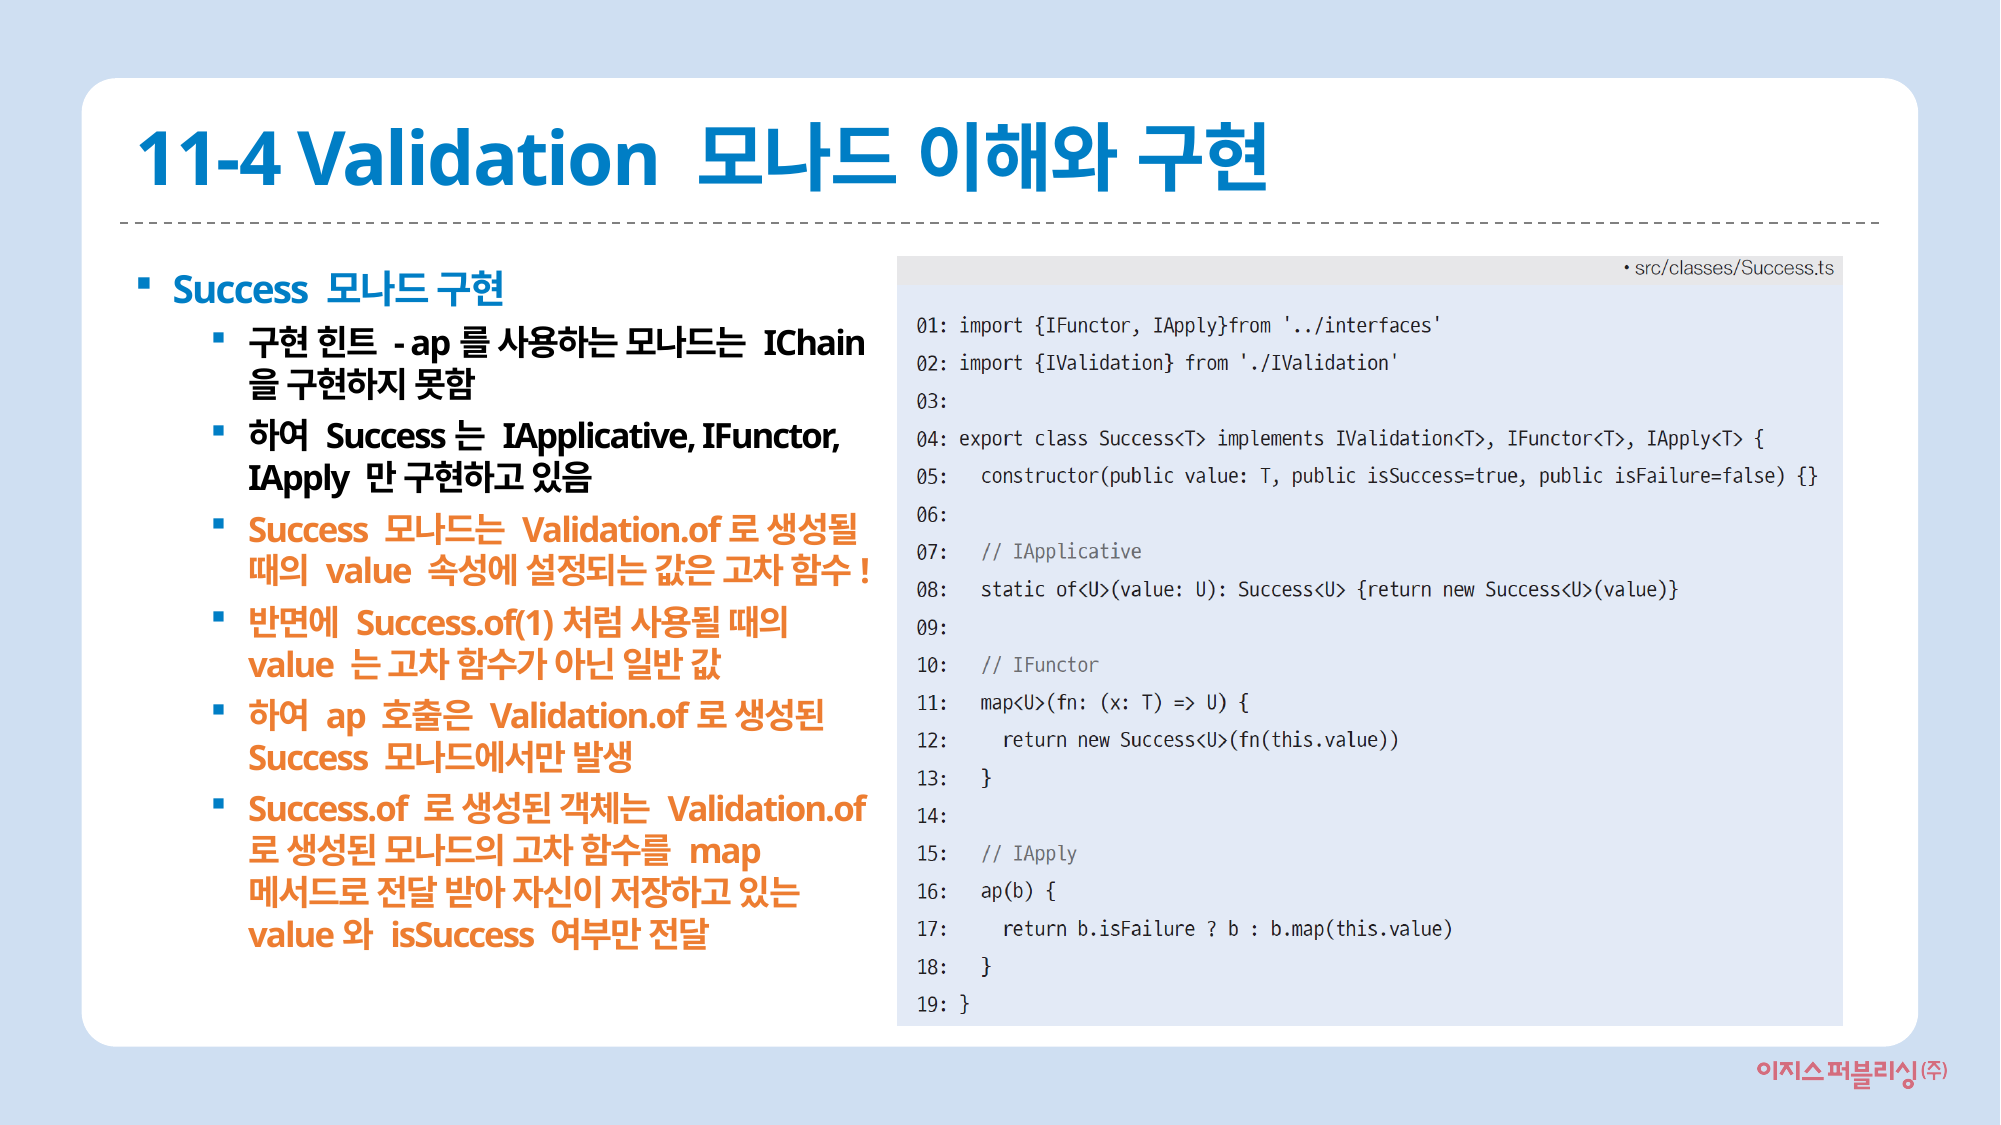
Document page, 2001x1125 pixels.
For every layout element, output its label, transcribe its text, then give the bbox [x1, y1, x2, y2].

picture [897, 256, 1843, 1026]
list Success 모나드 구현 구현 힌트 - ap를 사용하는 모나드는 IChain을 구현하지 못함 하여 Success는 IApplicative, IFunctor, IApply 만 구현하고 있음 Success 모나드는 Validation.of로 생성될 때의 value 속성에 설정되는 값은 고차 함수! 반면에 Success.of(1)처럼 사용될 때의 value 는 고차 함수가 아닌 일반 값 하여 ap 호출은 Validation.of로 생성된 Success 모나드에서만 발생 Success.of 로 생성된 객체는 Validation.of로 생성된 모나드의 고차 함수를 map 메서드로 전달 받아 자신이 저장하고 있는 value와 isSuccess 여부만 전달 [120, 257, 885, 1009]
title 11-4 Validation 모나드 이해와 구현 [120, 109, 1880, 209]
